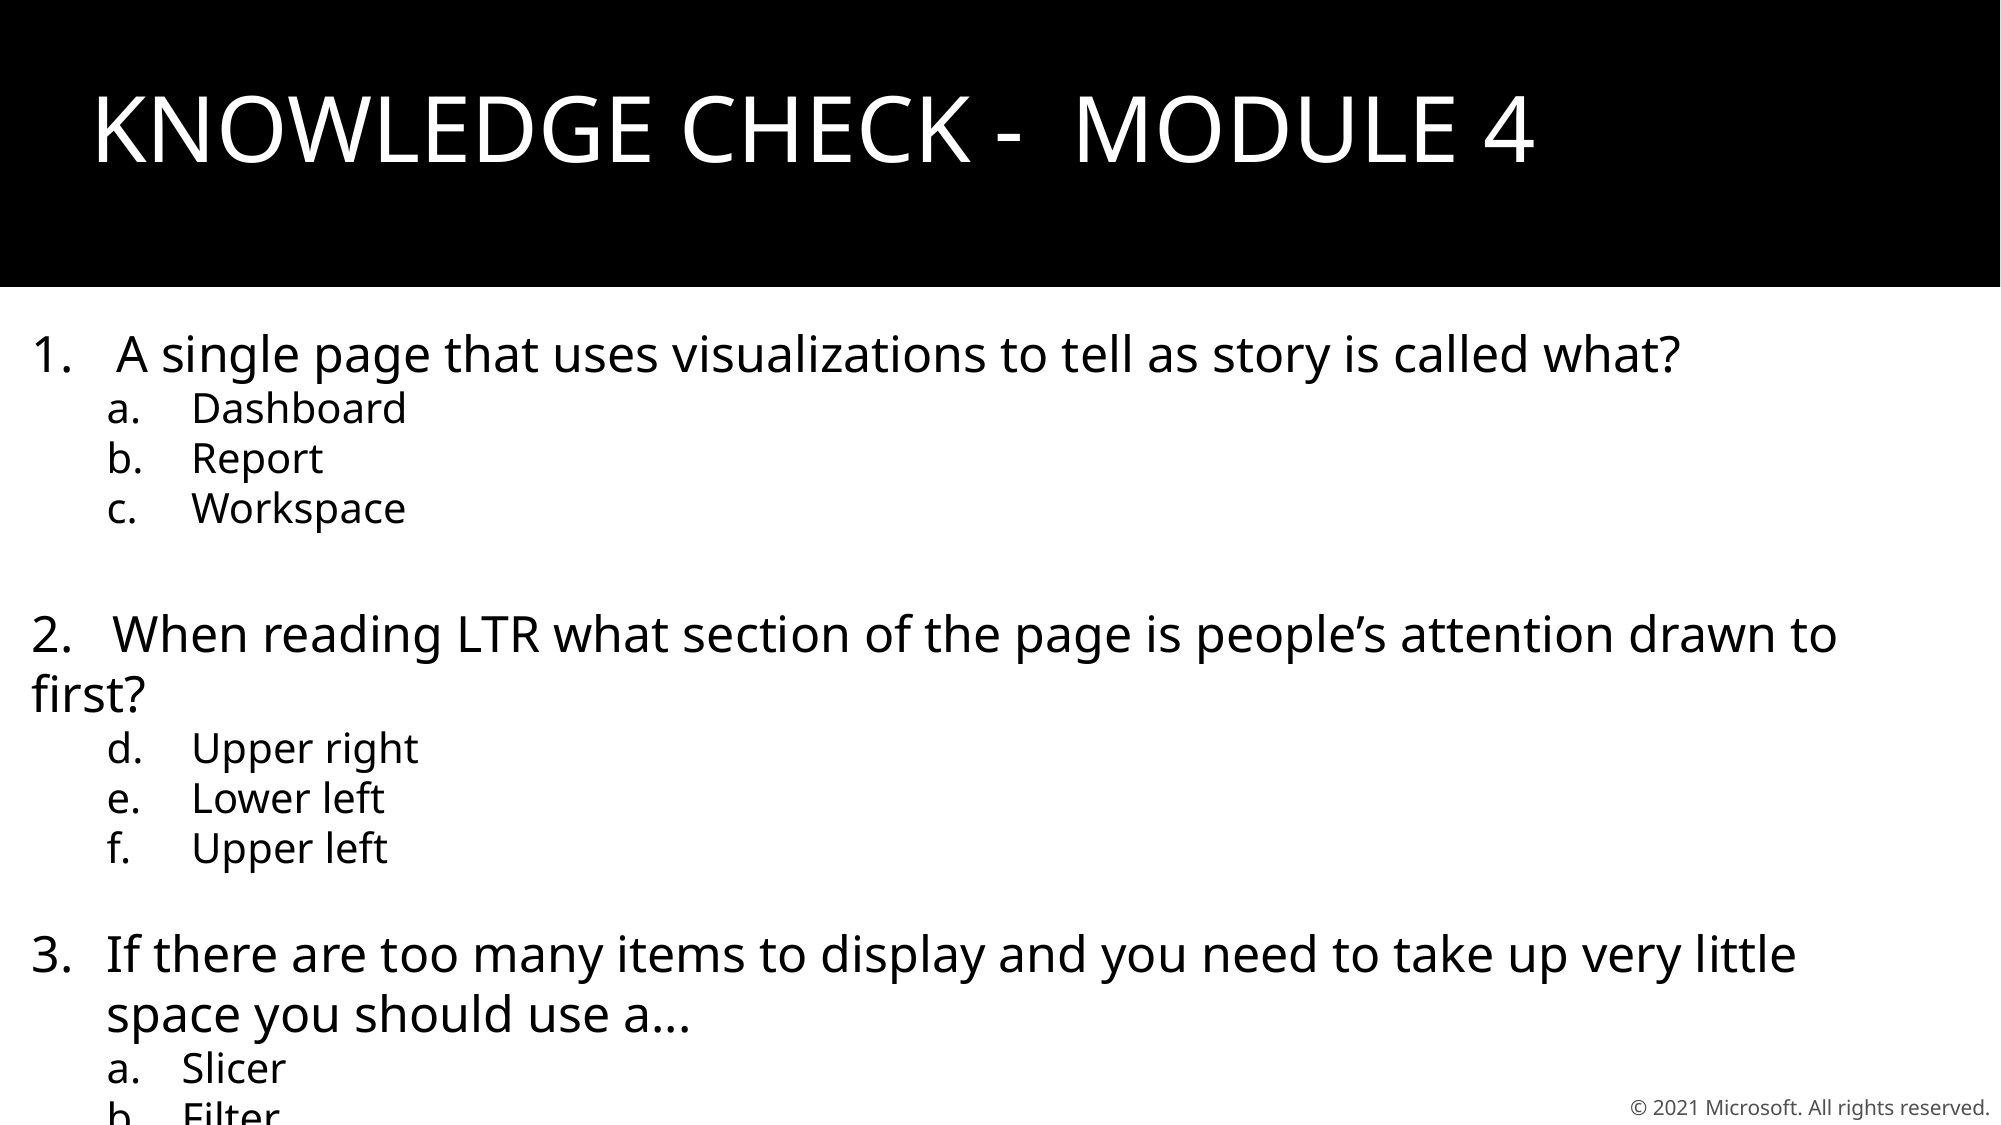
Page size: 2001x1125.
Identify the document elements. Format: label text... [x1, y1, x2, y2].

title KNOWLEDGE CHECK - MODULE 4 [75, 63, 1919, 178]
text_box A single page that uses visualizations to tell as story is called what? Dashboard Report Workspace 2. When reading LTR what section of the page is people’s attention drawn to first? Upper right Lower left Upper left If there are too many items to display and you need to take up very little space you should use a... Slicer Filter [16, 314, 1918, 1125]
text_box © 2021 Microsoft. All rights reserved. [1918, 1088, 2000, 1125]
